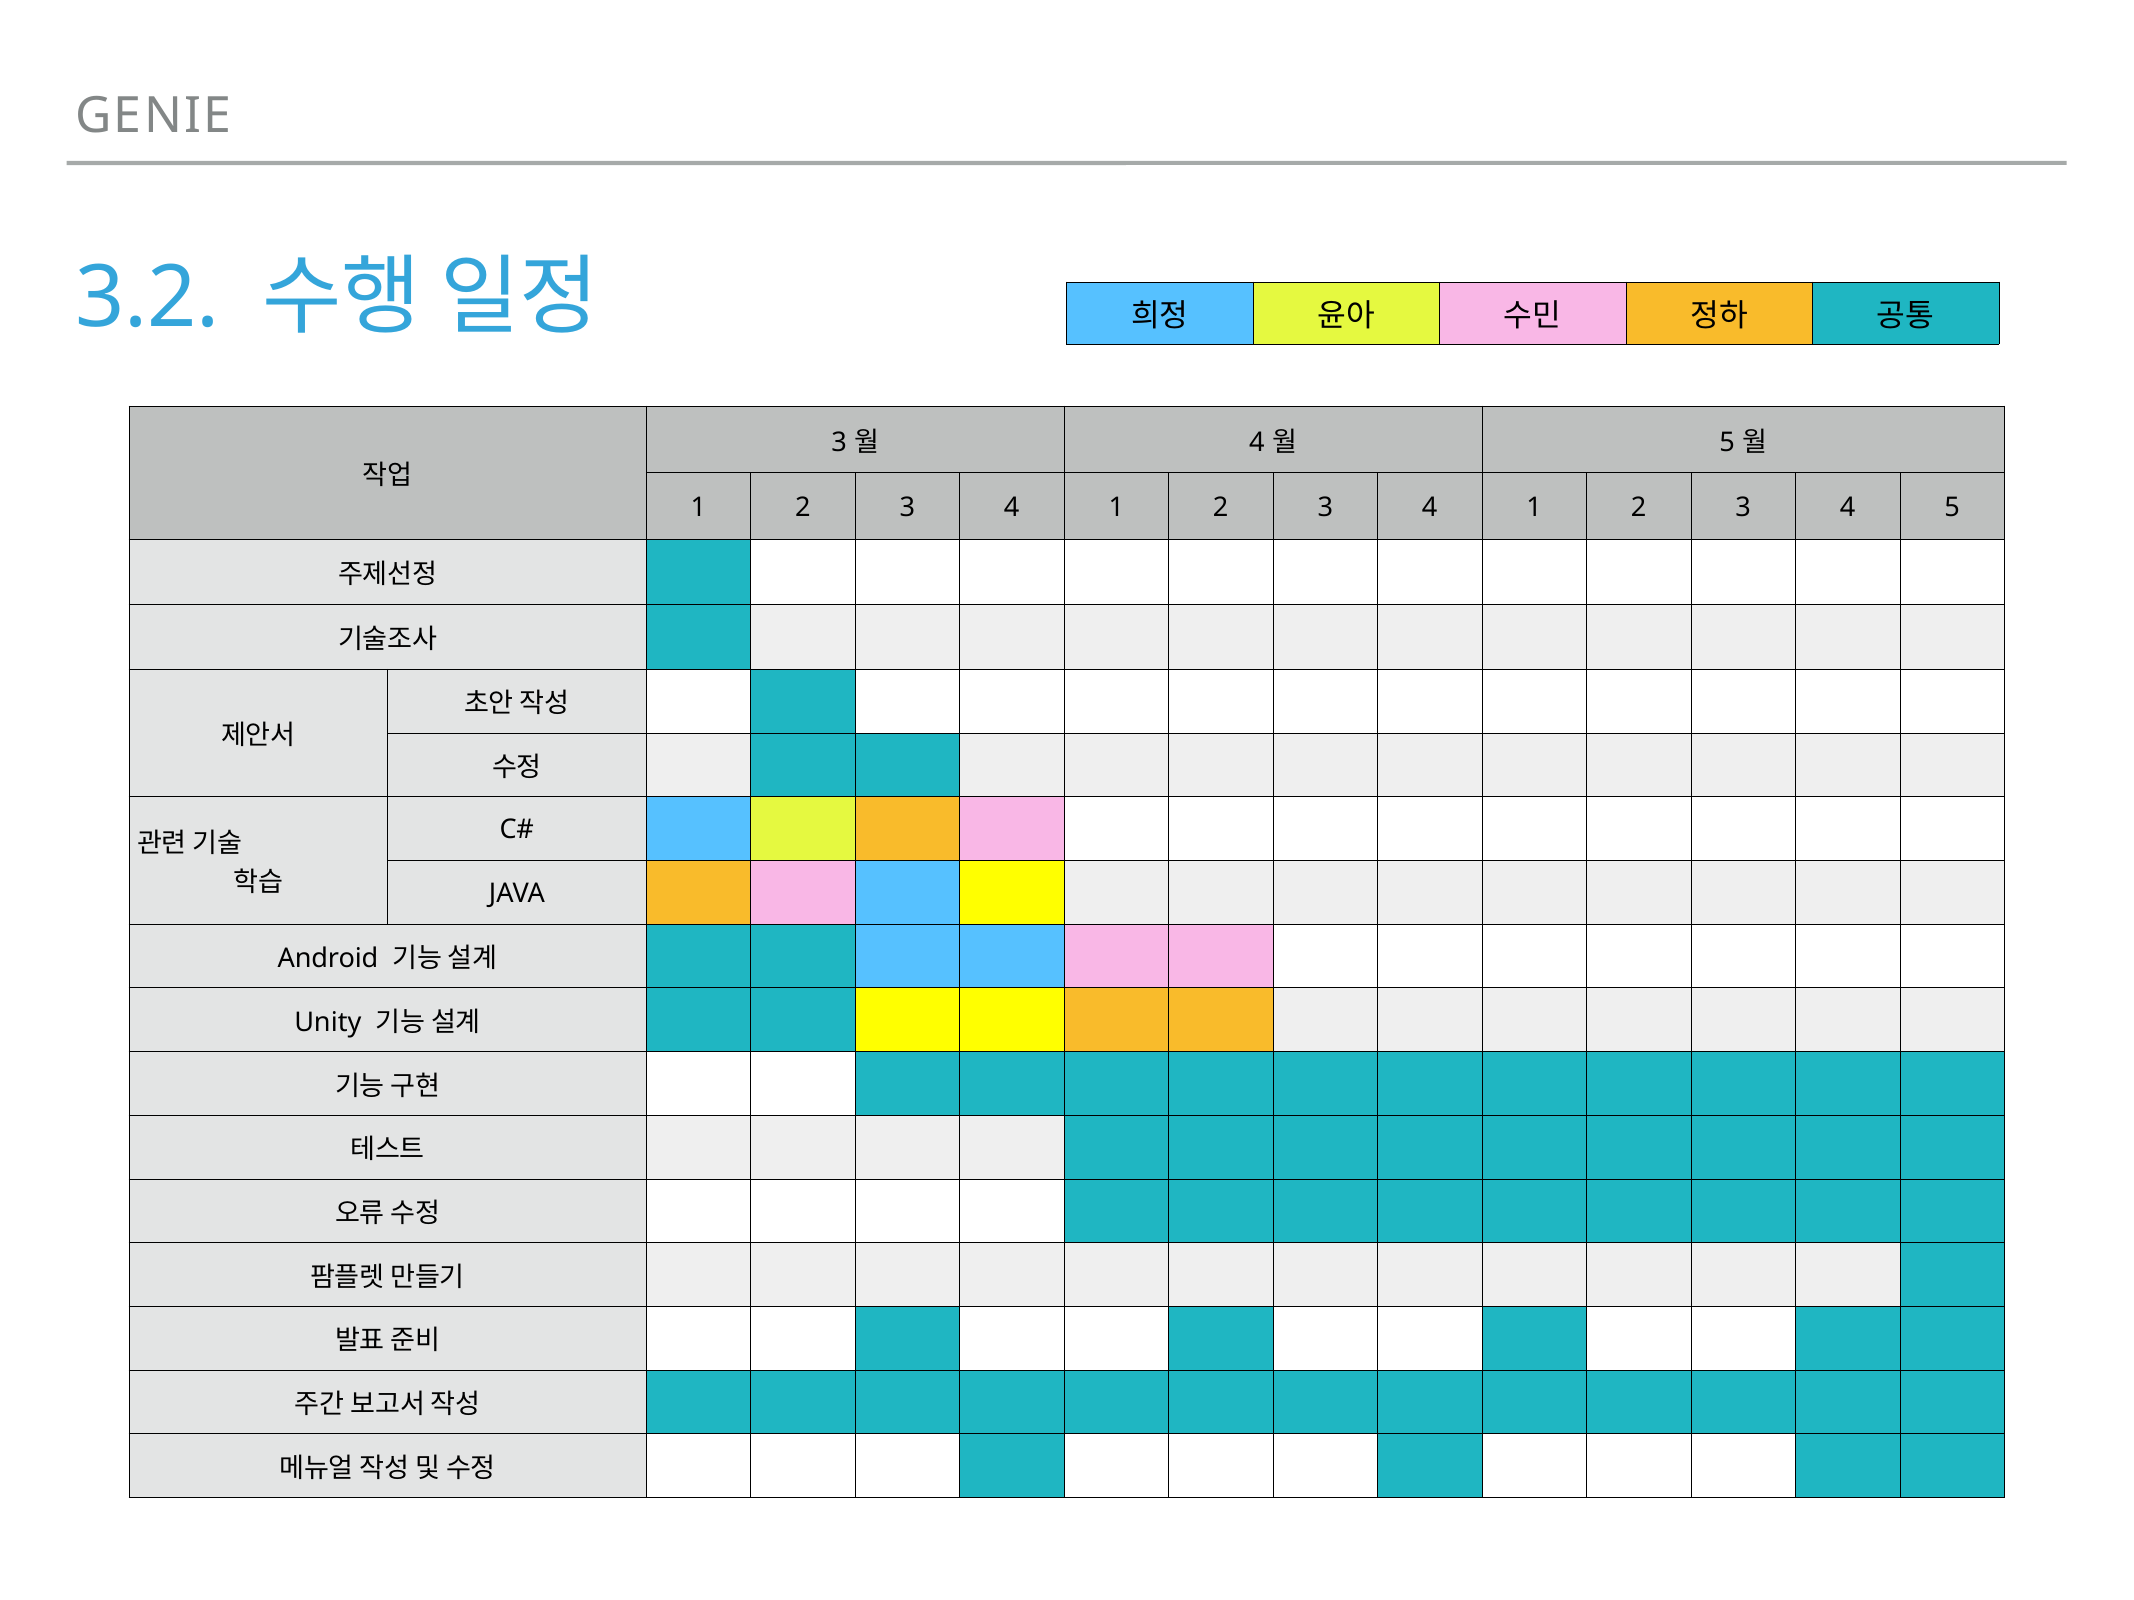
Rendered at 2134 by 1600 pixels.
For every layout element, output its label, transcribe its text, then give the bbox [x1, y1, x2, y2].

table_cell [751, 1371, 855, 1433]
table_cell [1692, 925, 1795, 987]
table_cell [1169, 925, 1273, 987]
table_cell [1169, 1116, 1273, 1179]
table_cell 관련 기술 학습 [130, 797, 387, 924]
table_cell [1169, 605, 1273, 669]
table_cell [1274, 1434, 1377, 1497]
table_cell [751, 1116, 855, 1179]
table_cell [1065, 1434, 1168, 1497]
table_cell [751, 1243, 855, 1306]
table_cell 초안 작성 [388, 670, 646, 733]
table_header 작업 [130, 407, 646, 539]
table_cell [1065, 797, 1168, 860]
table_cell [1169, 1307, 1273, 1370]
table_cell [856, 1371, 959, 1433]
table_cell [1378, 1371, 1482, 1433]
table_cell [1587, 925, 1691, 987]
table_cell [1796, 1116, 1900, 1179]
table_cell 2 [1169, 473, 1273, 539]
table_cell [647, 670, 750, 733]
table_cell [1901, 861, 2004, 924]
table_cell [1169, 1434, 1273, 1497]
table_cell [1378, 670, 1482, 733]
table_cell [856, 1434, 959, 1497]
table_header 4월 [1065, 407, 1482, 472]
table_cell [1169, 1243, 1273, 1306]
table_cell [1587, 1116, 1691, 1179]
table_cell [1169, 1052, 1273, 1115]
table_cell [1587, 861, 1691, 924]
table_cell [1274, 1116, 1377, 1179]
table_cell [960, 797, 1064, 860]
table_cell [1378, 1180, 1482, 1242]
table_cell [751, 988, 855, 1051]
table_header 5월 [1483, 407, 2004, 472]
table_cell [1378, 1243, 1482, 1306]
table_cell [1274, 925, 1377, 987]
table_cell [647, 1307, 750, 1370]
table_cell [1901, 1371, 2004, 1433]
table_cell [1065, 1307, 1168, 1370]
table_cell [1378, 861, 1482, 924]
table_cell [1796, 1243, 1900, 1306]
table_cell [751, 1434, 855, 1497]
table_cell 3 [1692, 473, 1795, 539]
table_cell [1692, 1307, 1795, 1370]
table_cell [1274, 861, 1377, 924]
table_cell [1169, 734, 1273, 796]
table_cell [751, 861, 855, 924]
table_cell [1169, 797, 1273, 860]
table_cell [960, 1371, 1064, 1433]
table_cell [1796, 734, 1900, 796]
table_cell [1274, 540, 1377, 604]
table_cell [1692, 1180, 1795, 1242]
table_cell [1483, 988, 1586, 1051]
table_cell [1483, 1116, 1586, 1179]
table_cell [856, 1307, 959, 1370]
table_cell [1901, 670, 2004, 733]
table_cell [1796, 540, 1900, 604]
table_cell [751, 605, 855, 669]
table_cell [1587, 670, 1691, 733]
table_cell [960, 540, 1064, 604]
table_cell 수정 [388, 734, 646, 796]
table_cell [1692, 605, 1795, 669]
table_cell 2 [751, 473, 855, 539]
table_cell [751, 1052, 855, 1115]
table_cell [1065, 605, 1168, 669]
table_cell [1796, 1371, 1900, 1433]
table_cell [647, 1116, 750, 1179]
table_cell 3 [856, 473, 959, 539]
table_cell [1065, 670, 1168, 733]
table_cell [1378, 1116, 1482, 1179]
table_cell [751, 670, 855, 733]
table_cell [1901, 988, 2004, 1051]
table_cell [1901, 797, 2004, 860]
table_cell [1274, 1052, 1377, 1115]
table_cell [960, 1116, 1064, 1179]
table_cell [1378, 605, 1482, 669]
table_cell [1901, 1180, 2004, 1242]
table_cell [1796, 861, 1900, 924]
table_cell 기능 구현 [130, 1052, 646, 1115]
table_cell [960, 988, 1064, 1051]
table_cell [1796, 1052, 1900, 1115]
table_cell [1796, 605, 1900, 669]
table_cell [1274, 1307, 1377, 1370]
table_cell [856, 1052, 959, 1115]
table_cell JAVA [388, 861, 646, 924]
table_cell [1901, 605, 2004, 669]
table_cell [1692, 540, 1795, 604]
table_cell [1901, 540, 2004, 604]
table_cell [1901, 1243, 2004, 1306]
table_cell [960, 925, 1064, 987]
table_cell [647, 1180, 750, 1242]
table_cell [1274, 1243, 1377, 1306]
table_cell [1274, 605, 1377, 669]
table_cell 오류 수정 [130, 1180, 646, 1242]
table_header 윤아 [1254, 283, 1439, 344]
table_cell 제안서 [130, 670, 387, 796]
table_cell [1901, 1434, 2004, 1497]
table_cell [1483, 1052, 1586, 1115]
table_cell [1587, 1180, 1691, 1242]
table_cell Unity 기능 설계 [130, 988, 646, 1051]
table_cell [647, 925, 750, 987]
table_cell [1065, 1180, 1168, 1242]
table_cell 1 [647, 473, 750, 539]
table_cell [751, 1180, 855, 1242]
table_cell [751, 925, 855, 987]
table_header 공통 [1813, 283, 1999, 344]
table_cell [1692, 861, 1795, 924]
table_header 정하 [1627, 283, 1812, 344]
table_cell [751, 1307, 855, 1370]
table_cell [856, 605, 959, 669]
table_cell [1587, 1052, 1691, 1115]
table_cell 주간 보고서 작성 [130, 1371, 646, 1433]
table_cell [1483, 925, 1586, 987]
table_cell [1796, 988, 1900, 1051]
table_cell [647, 1243, 750, 1306]
table_cell [1692, 1052, 1795, 1115]
table_cell [1587, 988, 1691, 1051]
table_cell [1587, 734, 1691, 796]
table_cell 4 [1378, 473, 1482, 539]
table_cell 5 [1901, 473, 2004, 539]
table_cell [1274, 670, 1377, 733]
table_cell [1483, 1180, 1586, 1242]
table_header 희정 [1067, 283, 1253, 344]
table_cell [1483, 605, 1586, 669]
table_cell [1274, 1180, 1377, 1242]
table_cell [1169, 988, 1273, 1051]
table_cell [1796, 1307, 1900, 1370]
table_cell [1796, 1434, 1900, 1497]
table_cell [856, 925, 959, 987]
table_cell [1901, 925, 2004, 987]
table_cell [1692, 988, 1795, 1051]
table_cell [856, 861, 959, 924]
table_cell [1901, 1052, 2004, 1115]
table_cell [960, 734, 1064, 796]
table_cell [1483, 1371, 1586, 1433]
table_cell [1169, 670, 1273, 733]
table_cell [856, 797, 959, 860]
table_cell [856, 1116, 959, 1179]
table_cell [1274, 734, 1377, 796]
table_cell [1483, 1243, 1586, 1306]
table_cell 메뉴얼 작성 및 수정 [130, 1434, 646, 1497]
table_cell [1065, 734, 1168, 796]
table_cell [1483, 670, 1586, 733]
table_cell Android 기능 설계 [130, 925, 646, 987]
table_cell [647, 861, 750, 924]
table_cell [1587, 1434, 1691, 1497]
table_cell [960, 1180, 1064, 1242]
table_cell [1169, 1371, 1273, 1433]
table_cell [647, 988, 750, 1051]
table_cell 3 [1274, 473, 1377, 539]
title 3.2. 수행 일정 [66, 251, 2068, 372]
table_cell [751, 540, 855, 604]
table_cell [960, 1307, 1064, 1370]
table_cell [751, 797, 855, 860]
table_cell [1692, 797, 1795, 860]
table_cell [1169, 540, 1273, 604]
table_cell [960, 605, 1064, 669]
table_cell [1587, 1371, 1691, 1433]
table_cell 발표 준비 [130, 1307, 646, 1370]
table_cell [856, 540, 959, 604]
table_cell [856, 734, 959, 796]
table_cell [1065, 1116, 1168, 1179]
table_cell [1692, 1371, 1795, 1433]
table_cell [1901, 734, 2004, 796]
table_cell [1065, 988, 1168, 1051]
table_cell [1378, 1434, 1482, 1497]
table_cell [1065, 925, 1168, 987]
table_cell [960, 1243, 1064, 1306]
table_cell [1692, 1434, 1795, 1497]
table_cell [856, 988, 959, 1051]
table_cell [647, 605, 750, 669]
table_cell [647, 734, 750, 796]
table_cell [647, 1434, 750, 1497]
table_cell [647, 540, 750, 604]
table_cell [960, 861, 1064, 924]
table_cell [960, 1052, 1064, 1115]
table_cell [1796, 797, 1900, 860]
table_cell [1378, 1052, 1482, 1115]
table_cell [1901, 1307, 2004, 1370]
table_cell [1587, 605, 1691, 669]
table_cell 기술조사 [130, 605, 646, 669]
table_cell [751, 734, 855, 796]
table_cell [1065, 1243, 1168, 1306]
table_cell [1065, 1052, 1168, 1115]
table_cell 4 [960, 473, 1064, 539]
table_cell [1796, 1180, 1900, 1242]
table_cell [1692, 734, 1795, 796]
table_cell [1483, 540, 1586, 604]
table_cell [1378, 988, 1482, 1051]
table_cell [856, 1243, 959, 1306]
table_cell [1378, 540, 1482, 604]
table_cell [1274, 1371, 1377, 1433]
table_cell [1692, 670, 1795, 733]
table_cell [647, 1371, 750, 1433]
table_cell [1796, 670, 1900, 733]
table_cell [1378, 1307, 1482, 1370]
table_cell 1 [1065, 473, 1168, 539]
table_cell 주제선정 [130, 540, 646, 604]
list Genie [66, 84, 1901, 151]
table_cell [1065, 540, 1168, 604]
table_cell [1065, 1371, 1168, 1433]
table_cell [1483, 734, 1586, 796]
table_cell [1274, 988, 1377, 1051]
table_cell 1 [1483, 473, 1586, 539]
table_cell [1587, 797, 1691, 860]
table_cell [1796, 925, 1900, 987]
table_cell [1587, 1243, 1691, 1306]
table_header 3월 [647, 407, 1064, 472]
table_cell [1692, 1243, 1795, 1306]
table_cell [1483, 797, 1586, 860]
table_cell [1169, 1180, 1273, 1242]
table_cell [1378, 734, 1482, 796]
table_cell [1274, 797, 1377, 860]
table_cell [1169, 861, 1273, 924]
table_cell [1483, 1434, 1586, 1497]
table_cell 테스트 [130, 1116, 646, 1179]
table_cell 2 [1587, 473, 1691, 539]
table_cell [1901, 1116, 2004, 1179]
table_cell [960, 670, 1064, 733]
table_cell [856, 1180, 959, 1242]
table_cell [1692, 1116, 1795, 1179]
table_cell 팜플렛 만들기 [130, 1243, 646, 1306]
table_cell [960, 1434, 1064, 1497]
table_header 수민 [1440, 283, 1626, 344]
table_cell [1483, 861, 1586, 924]
table_cell [1587, 1307, 1691, 1370]
table_cell [647, 797, 750, 860]
table_cell 4 [1796, 473, 1900, 539]
table_cell [1587, 540, 1691, 604]
table_cell C# [388, 797, 646, 860]
table_cell [856, 670, 959, 733]
table_cell [1378, 797, 1482, 860]
table_cell [1483, 1307, 1586, 1370]
table_cell [1378, 925, 1482, 987]
table_cell [1065, 861, 1168, 924]
table_cell [647, 1052, 750, 1115]
